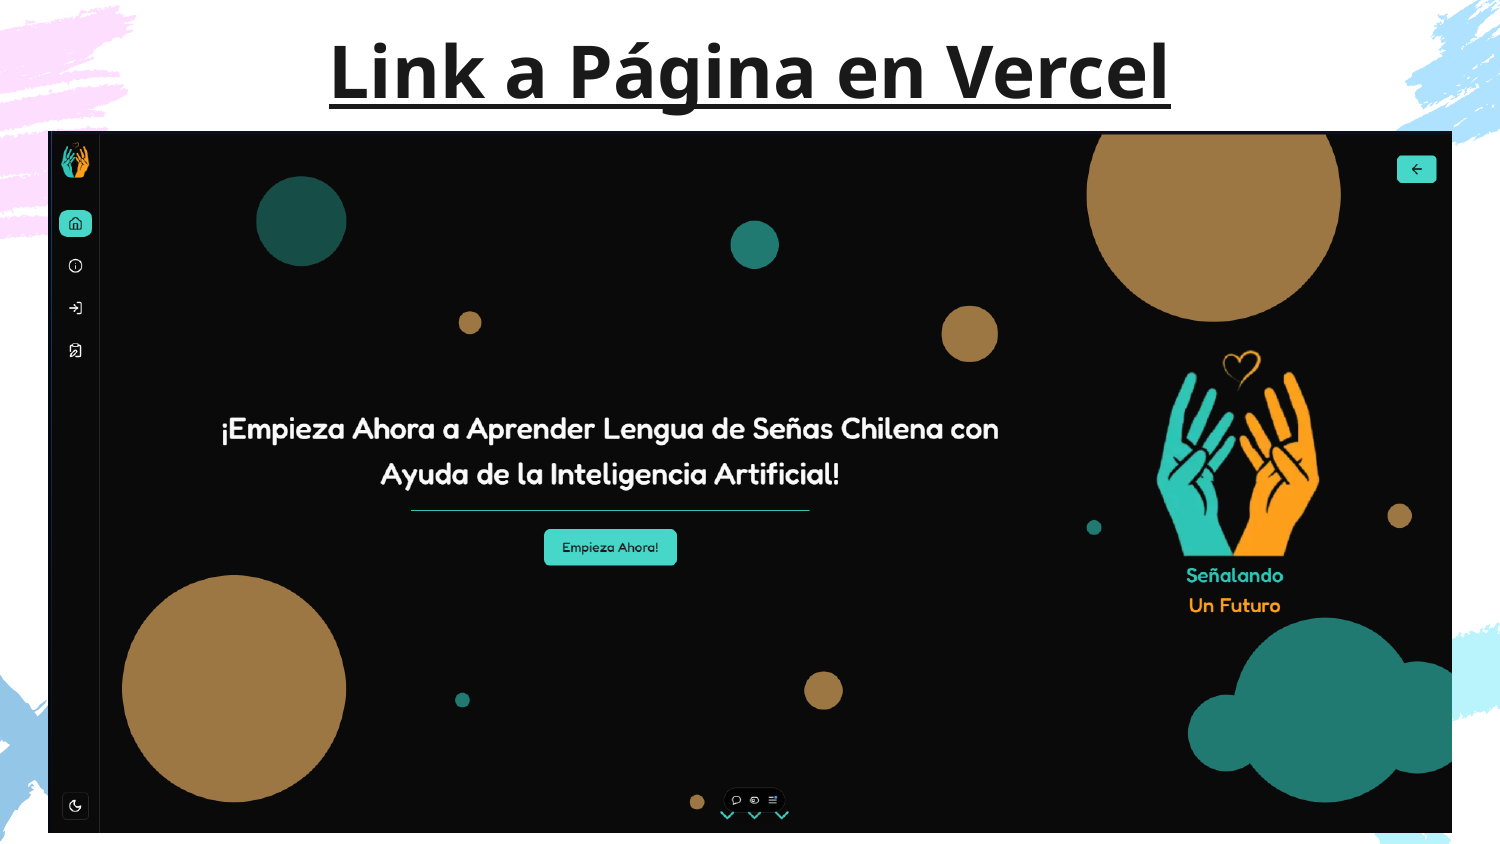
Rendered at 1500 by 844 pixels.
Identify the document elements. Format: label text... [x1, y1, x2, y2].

title Link a Página en Vercel [117, 10, 1383, 105]
picture [48, 131, 1452, 833]
